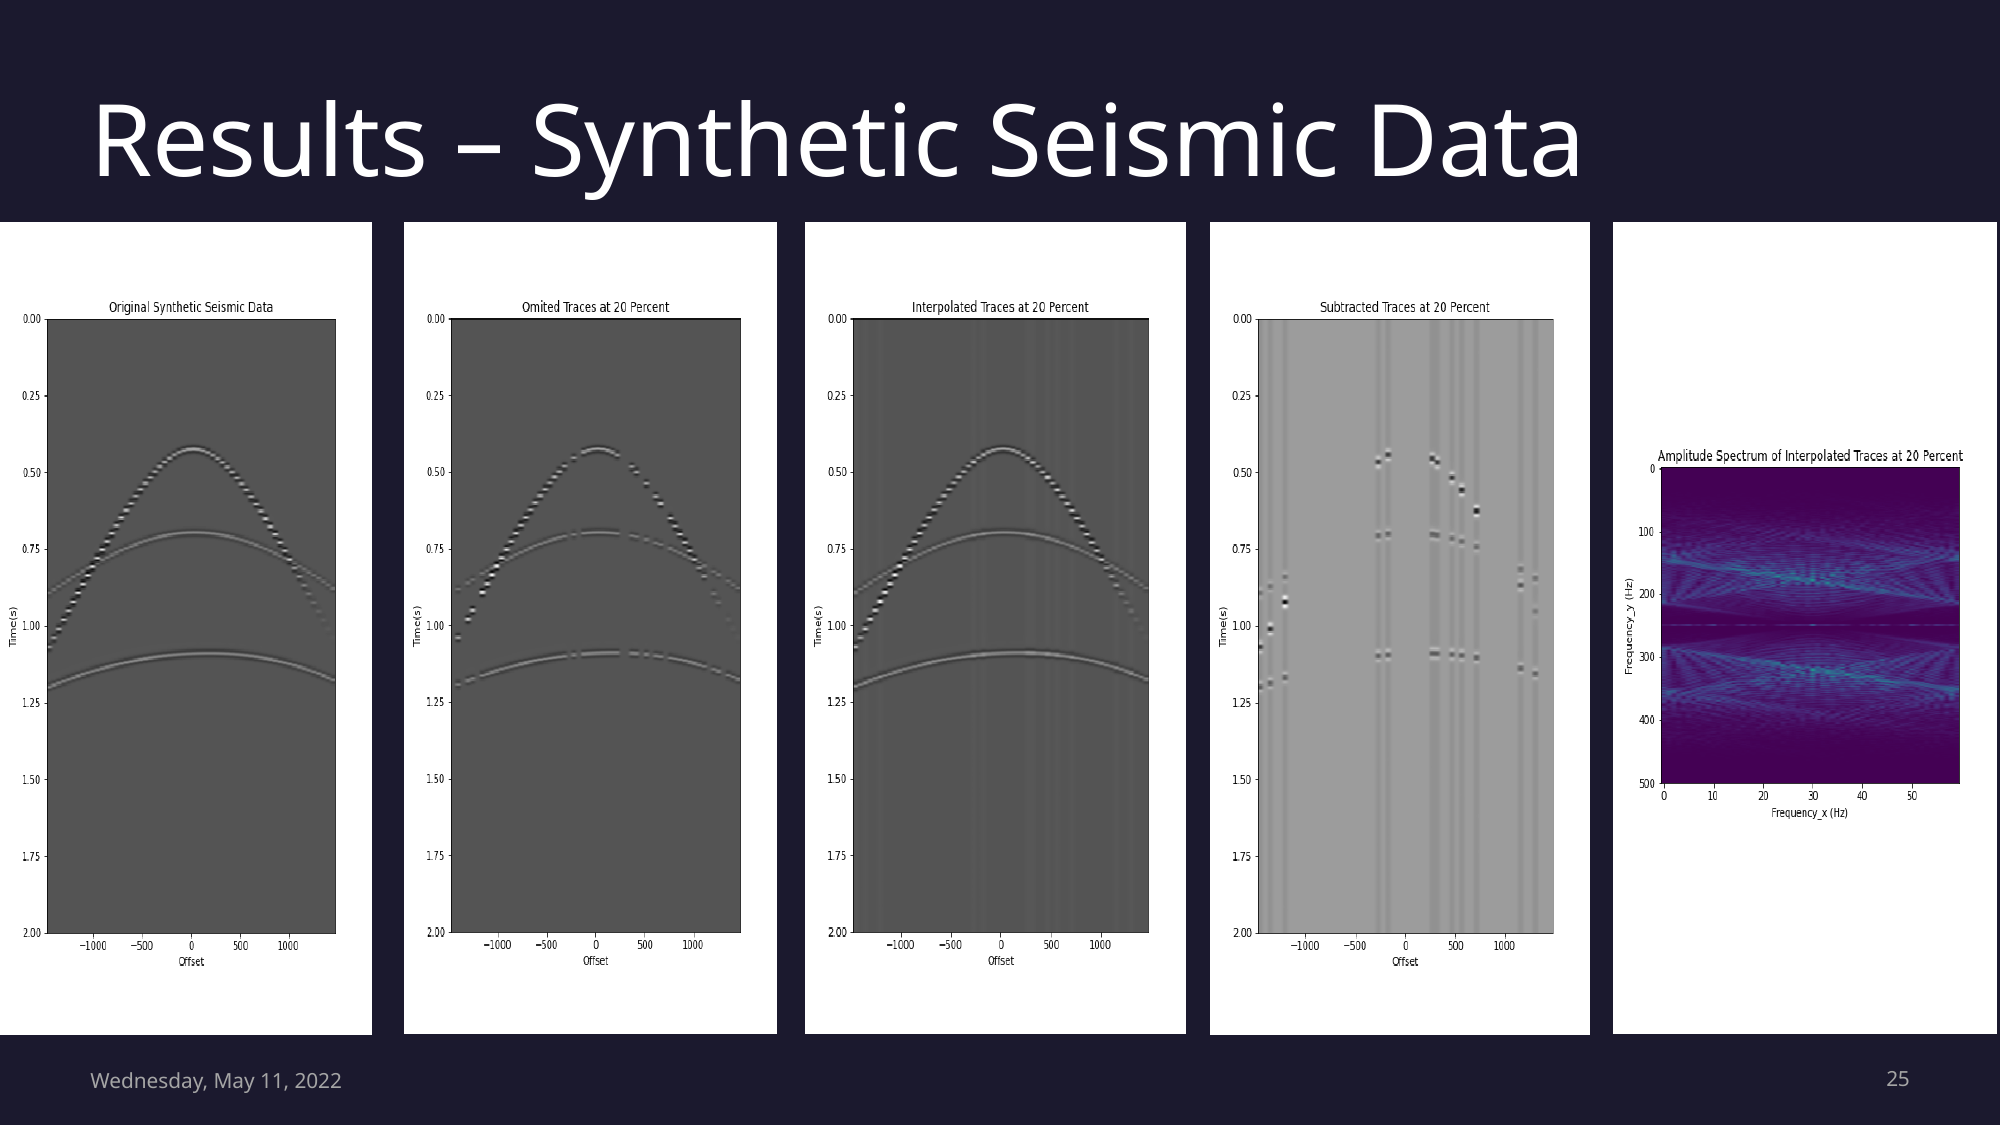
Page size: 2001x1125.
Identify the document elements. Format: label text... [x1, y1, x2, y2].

picture [404, 222, 777, 1035]
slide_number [90, 1067, 522, 1093]
picture [1210, 222, 1590, 1035]
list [0, 222, 372, 1035]
picture [1613, 222, 1997, 1035]
slide_number ‹#› [1632, 1067, 1910, 1093]
picture [805, 222, 1187, 1035]
title Results – Synthetic Seismic Data [90, 90, 1910, 224]
